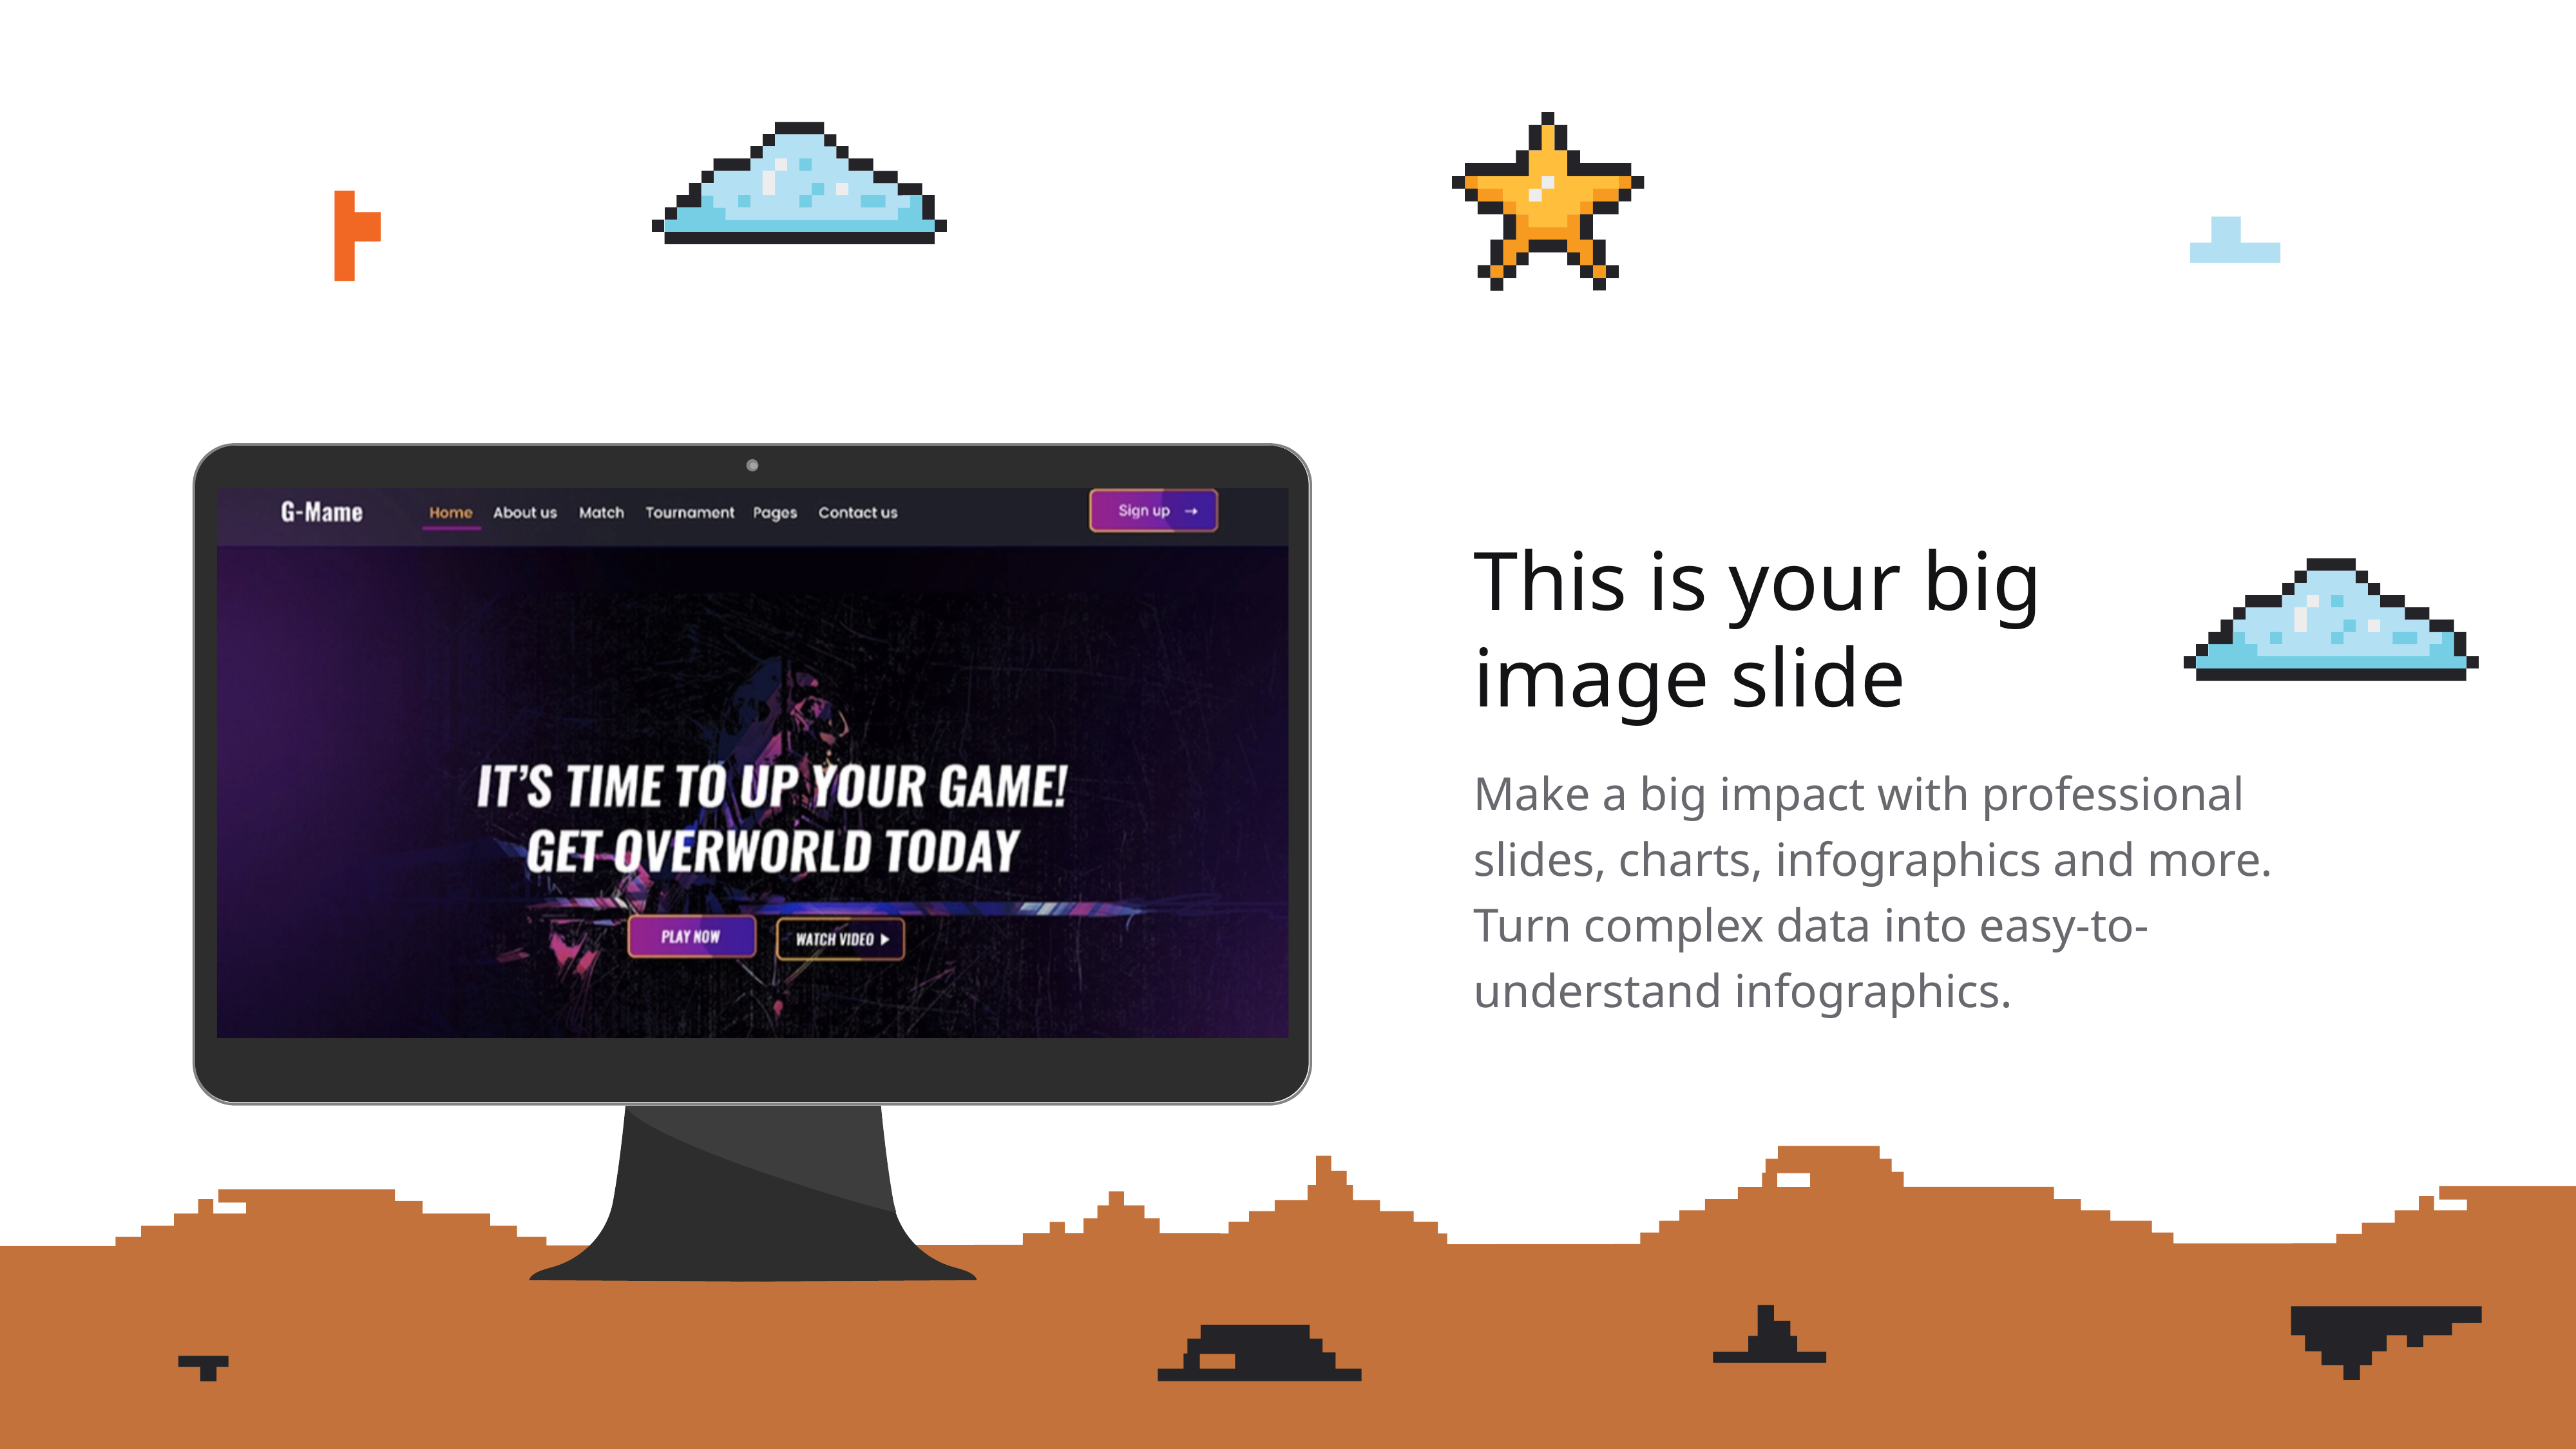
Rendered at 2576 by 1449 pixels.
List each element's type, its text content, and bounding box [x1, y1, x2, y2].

text_box [2190, 216, 2281, 263]
text_box [334, 191, 381, 281]
text_box [1158, 1325, 1362, 1381]
text_box [2291, 1306, 2482, 1380]
text_box Make a big impact with professional slides, charts, infographics and more. Turn complex data into easy-to-understand infographics. [1464, 749, 2307, 1021]
picture [216, 488, 1289, 1038]
text_box [178, 1356, 229, 1381]
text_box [2184, 558, 2479, 681]
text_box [1452, 111, 1645, 291]
text_box This is your big image slide [1464, 524, 2307, 728]
text_box [1713, 1305, 1827, 1363]
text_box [652, 122, 947, 245]
